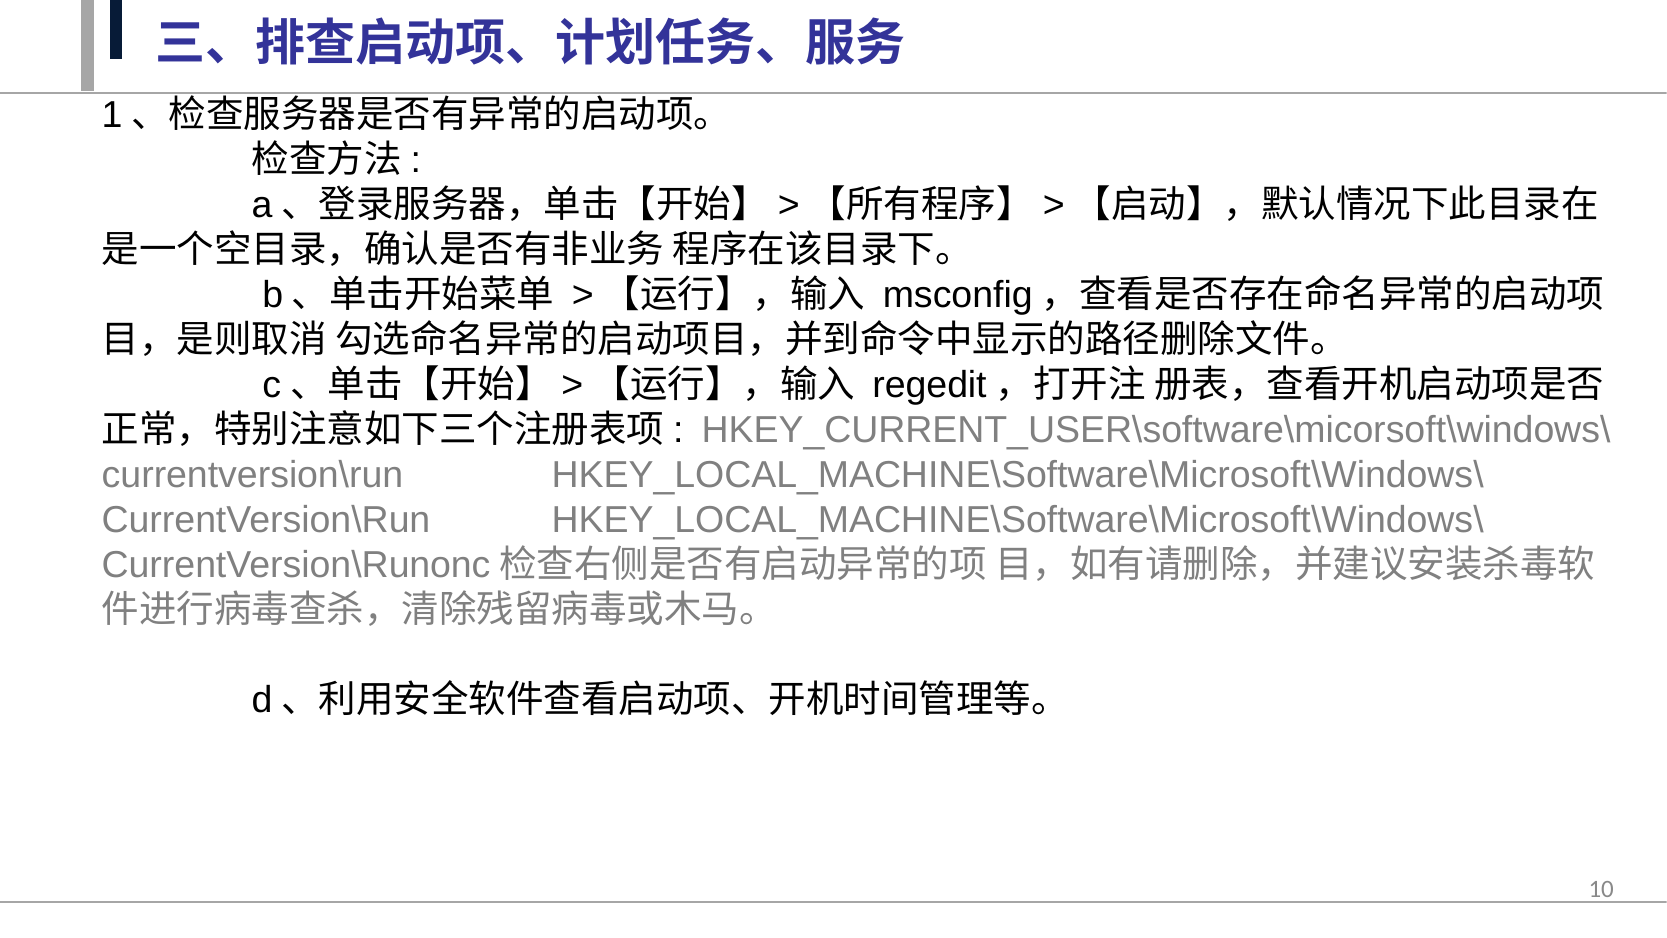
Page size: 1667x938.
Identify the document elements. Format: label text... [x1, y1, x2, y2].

text_box 1、检查服务器是否有异常的启动项。 检查方法: a、登录服务器，单击【开始】>【所有程序】>【启动】，默认情况下此目录在是一个空目录，确认是否有非业务 程序在该目录下。 b、单击开始菜单 >【运行】，输入 msconfig，查看是否存在命名异常的启动项目，是则取消 勾选命名异常的启动项目，并到命令中显示的路径删除文件。 c、单击【开始】>【运行】，输入 regedit，打开注 册表，查看开机启动项是否正常，特别注意如下三个注册表项: HKEY_CURRENT_USER\software\micorsoft\windows\currentversion\run HKEY_LOCAL_MACHINE\Software\Microsoft\Windows\CurrentVersion\Run HKEY_LOCAL_MACHINE\Software\Microsoft\Windows\CurrentVersion\Runonc检查右侧是否有启动异常的项 目，如有请删除，并建议安装杀毒软件进行病毒查杀，清除残留病毒或木马。 d、利用安全软件查看启动项、开机时间管理等。 [86, 82, 1630, 728]
text_box 三、排查启动项、计划任务、服务 [140, 2, 921, 78]
slide_number 10 [1240, 862, 1630, 913]
